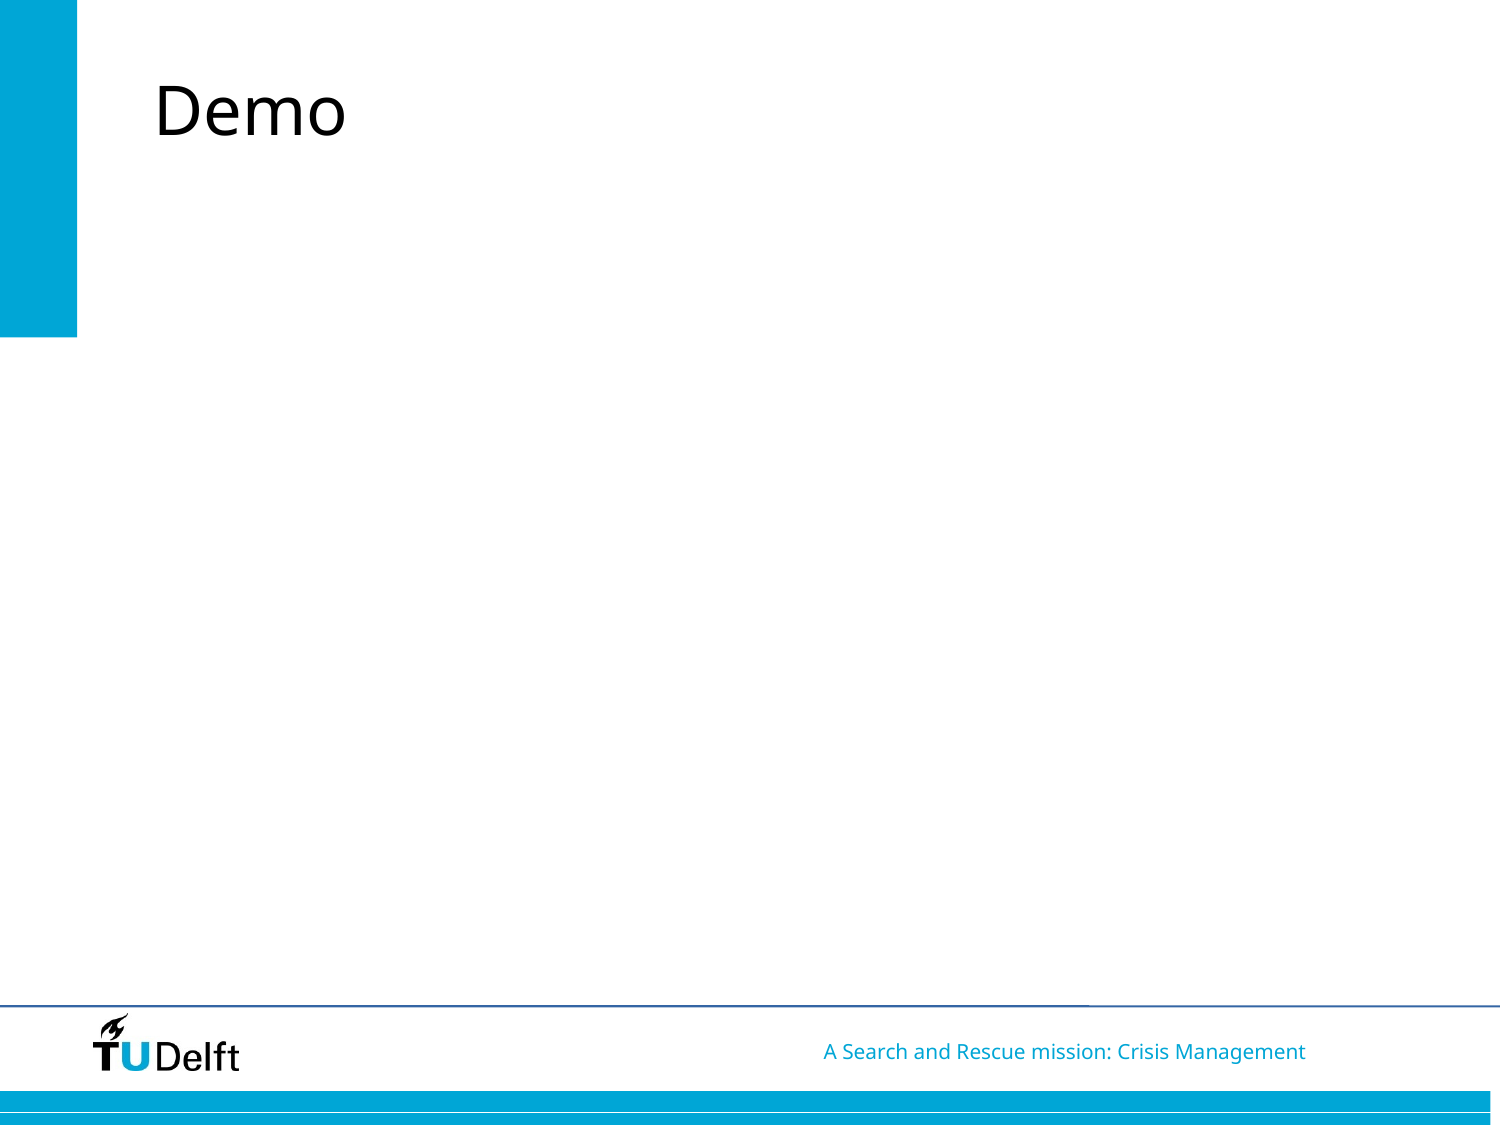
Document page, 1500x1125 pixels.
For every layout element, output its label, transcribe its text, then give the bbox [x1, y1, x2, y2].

slide_number [1268, 1043, 1344, 1072]
title Demo [153, 66, 1328, 250]
picture [93, 1013, 239, 1071]
